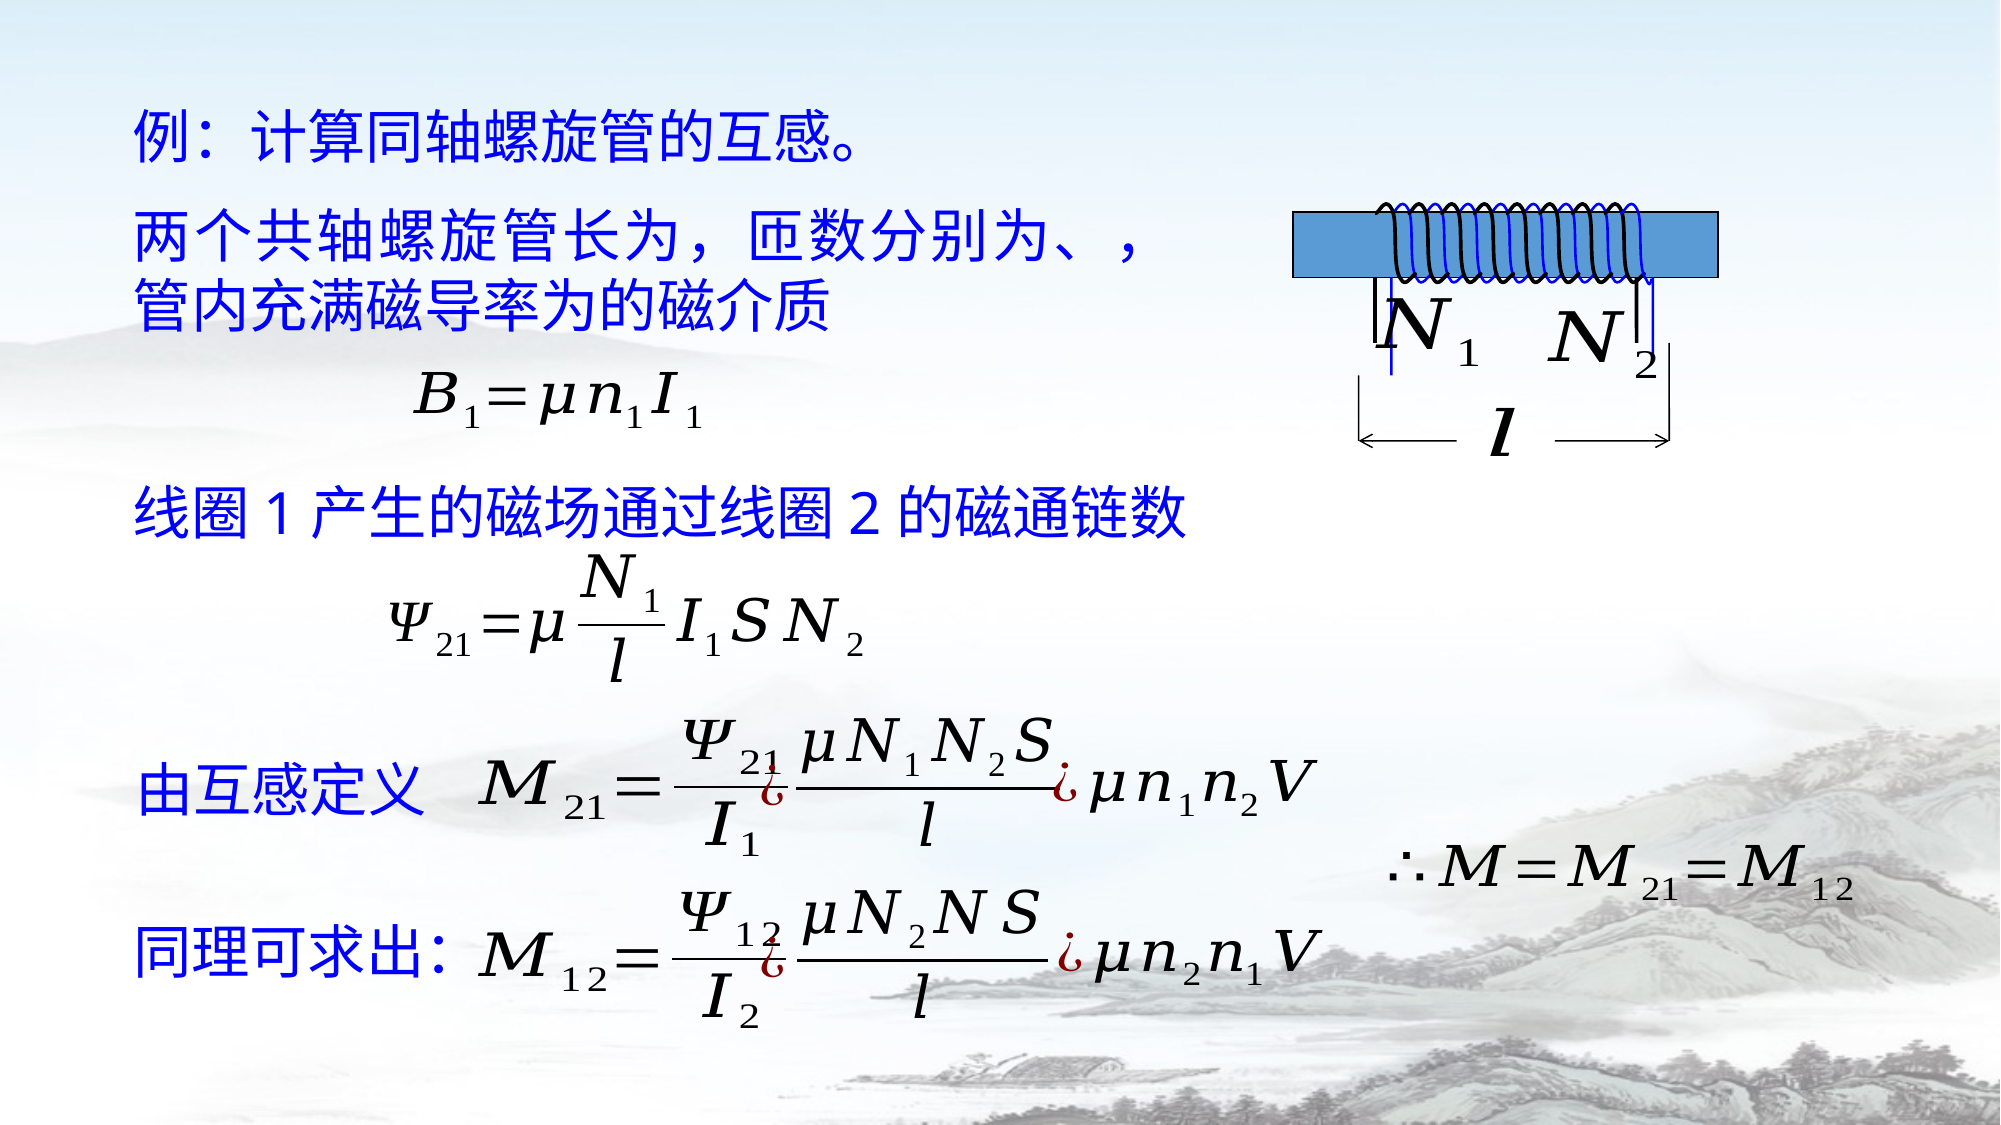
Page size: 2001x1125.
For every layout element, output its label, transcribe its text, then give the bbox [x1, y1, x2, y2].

text_box 同理可求出： [118, 907, 502, 993]
text_box [1293, 195, 1719, 472]
text_box 由互感定义 [120, 745, 442, 831]
text_box [0, 0, 2000, 1125]
text_box 线圈1产生的磁场通过线圈2的磁通链数 [118, 469, 1256, 554]
text_box 例：计算同轴螺旋管的互感。 [118, 92, 920, 177]
